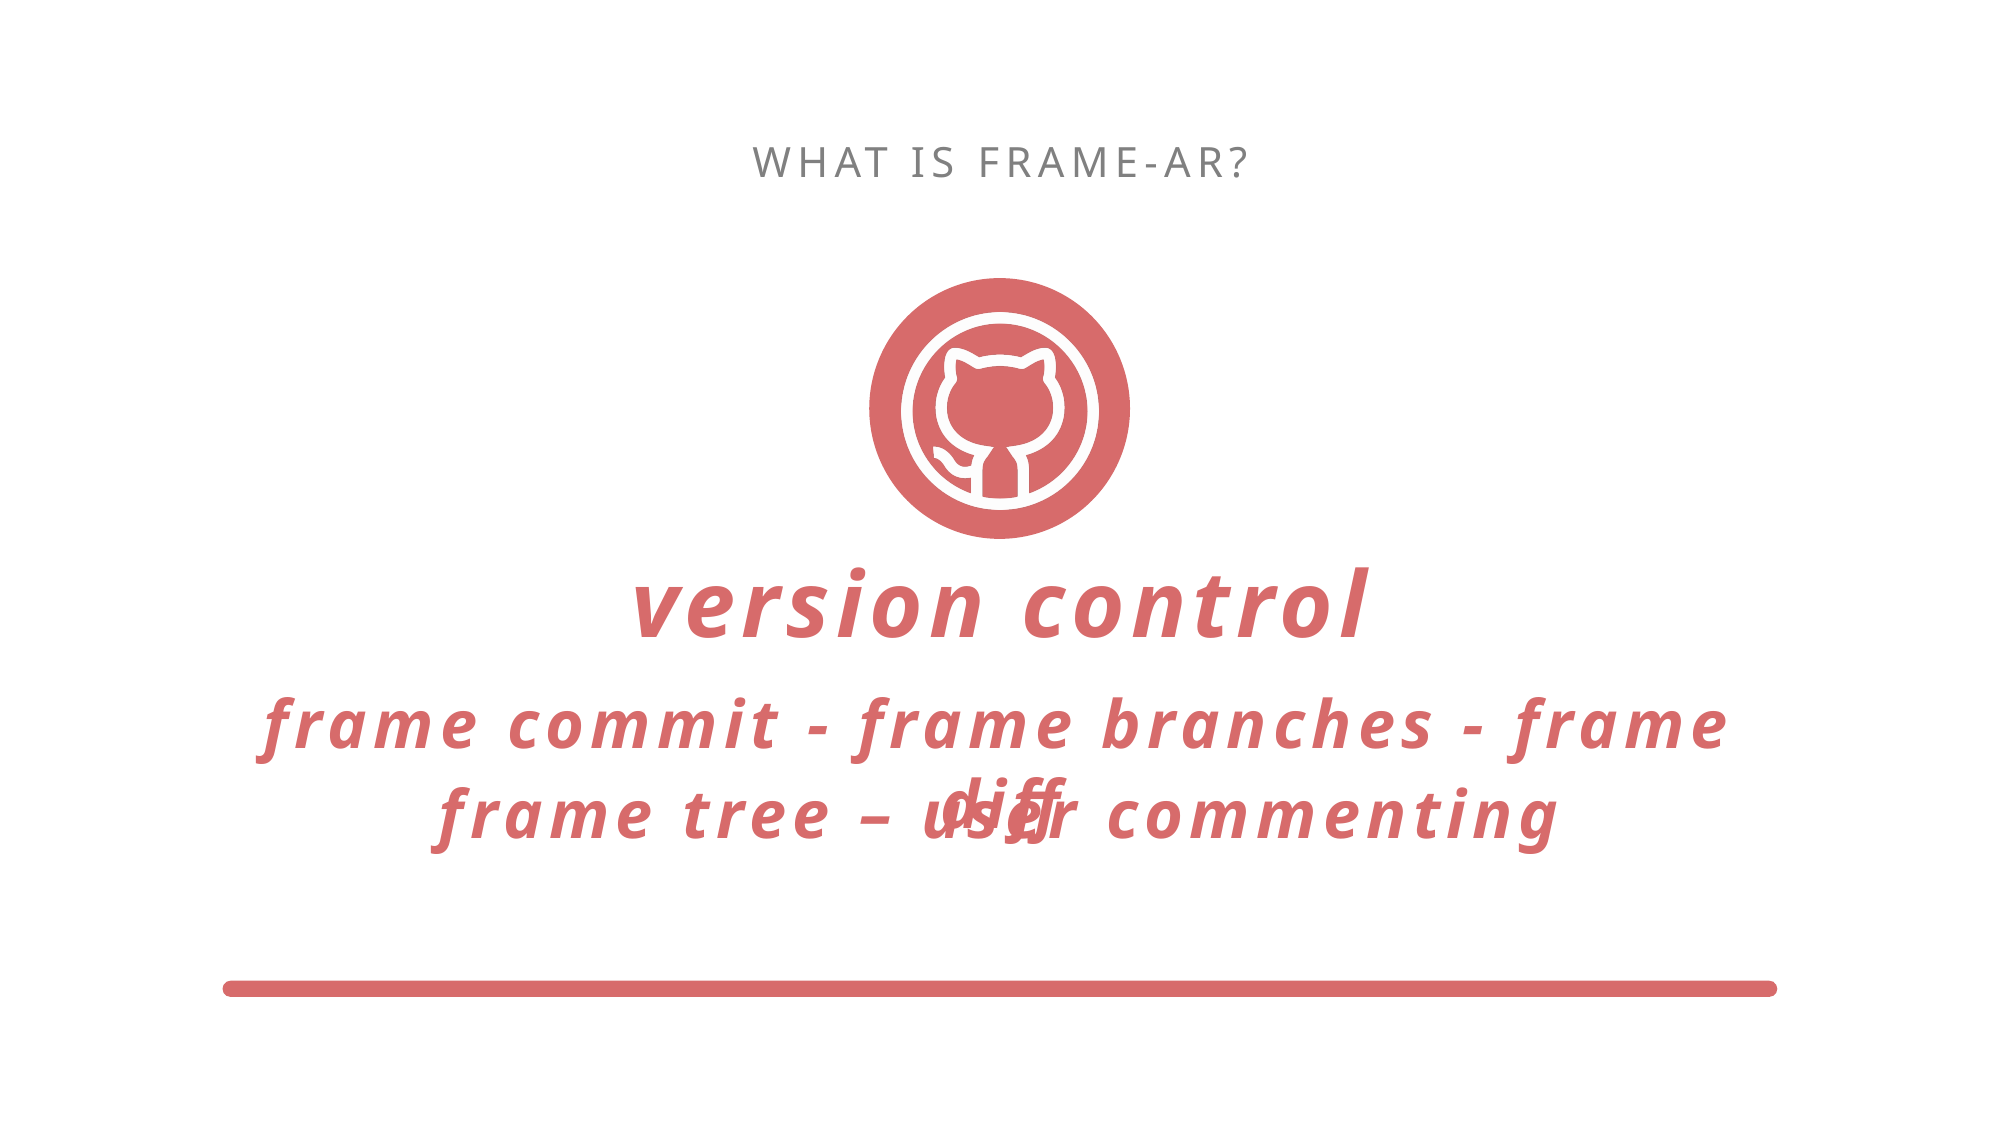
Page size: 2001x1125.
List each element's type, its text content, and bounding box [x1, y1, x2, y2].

picture [901, 312, 1099, 510]
text_box version control [606, 538, 1393, 664]
text_box [1099, 322, 1132, 495]
text_box [221, 979, 1779, 998]
text_box [868, 321, 901, 496]
text_box frame tree – user commenting [197, 764, 1802, 860]
text_box frame commit - frame branches - frame diff [198, 674, 1802, 764]
text_box WHAT IS FRAME-AR? [43, 128, 1957, 193]
text_box [910, 277, 1089, 312]
text_box [916, 510, 1084, 540]
